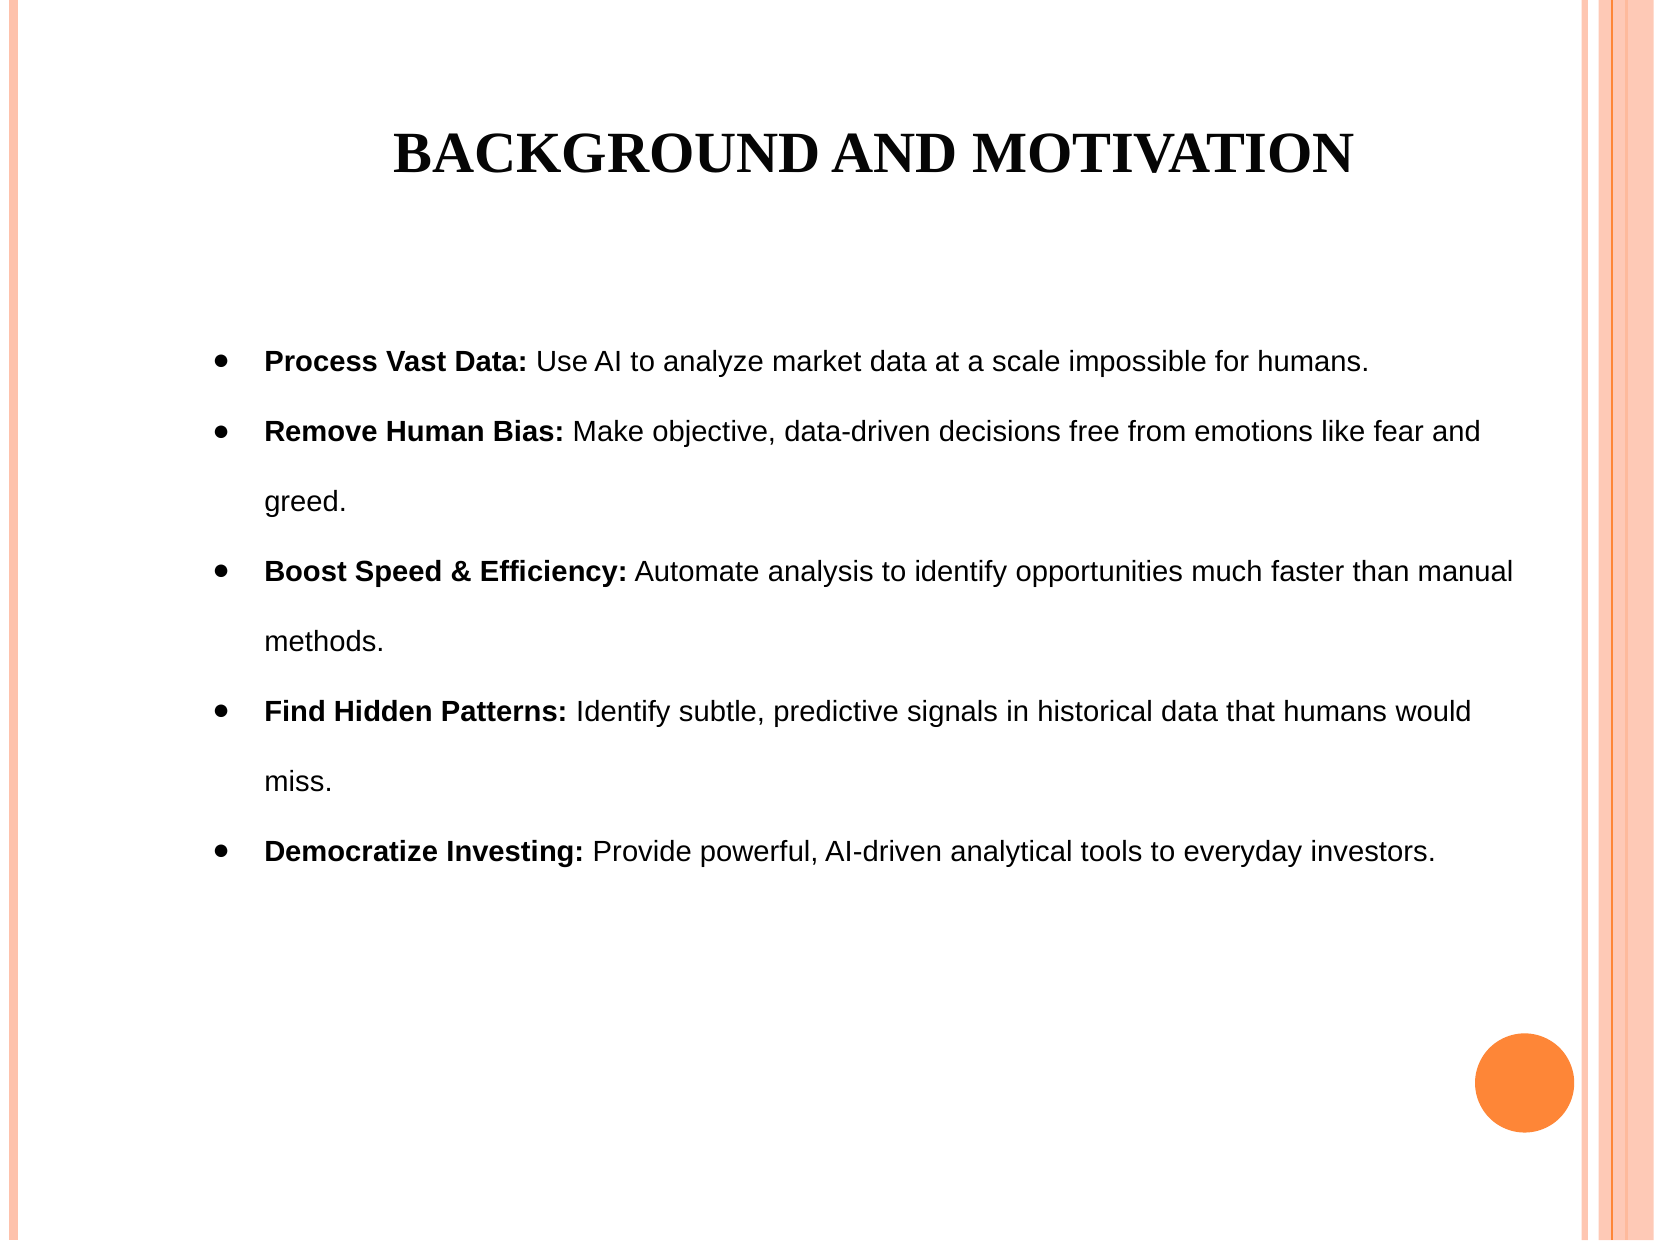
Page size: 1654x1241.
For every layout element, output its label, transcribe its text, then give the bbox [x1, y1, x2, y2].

text_box Background and Motivation [265, 47, 1483, 252]
text_box Process Vast Data: Use AI to analyze market data at a scale impossible for humans. Remove Human Bias: Make objective, data-driven decisions free from emotions like fear and greed. Boost Speed & Efficiency: Automate analysis to identify opportunities much faster than manual methods. Find Hidden Patterns: Identify subtle, predictive signals in historical data that humans would miss. Democratize Investing: Provide powerful, AI-driven analytical tools to everyday investors. [189, 307, 1518, 1027]
